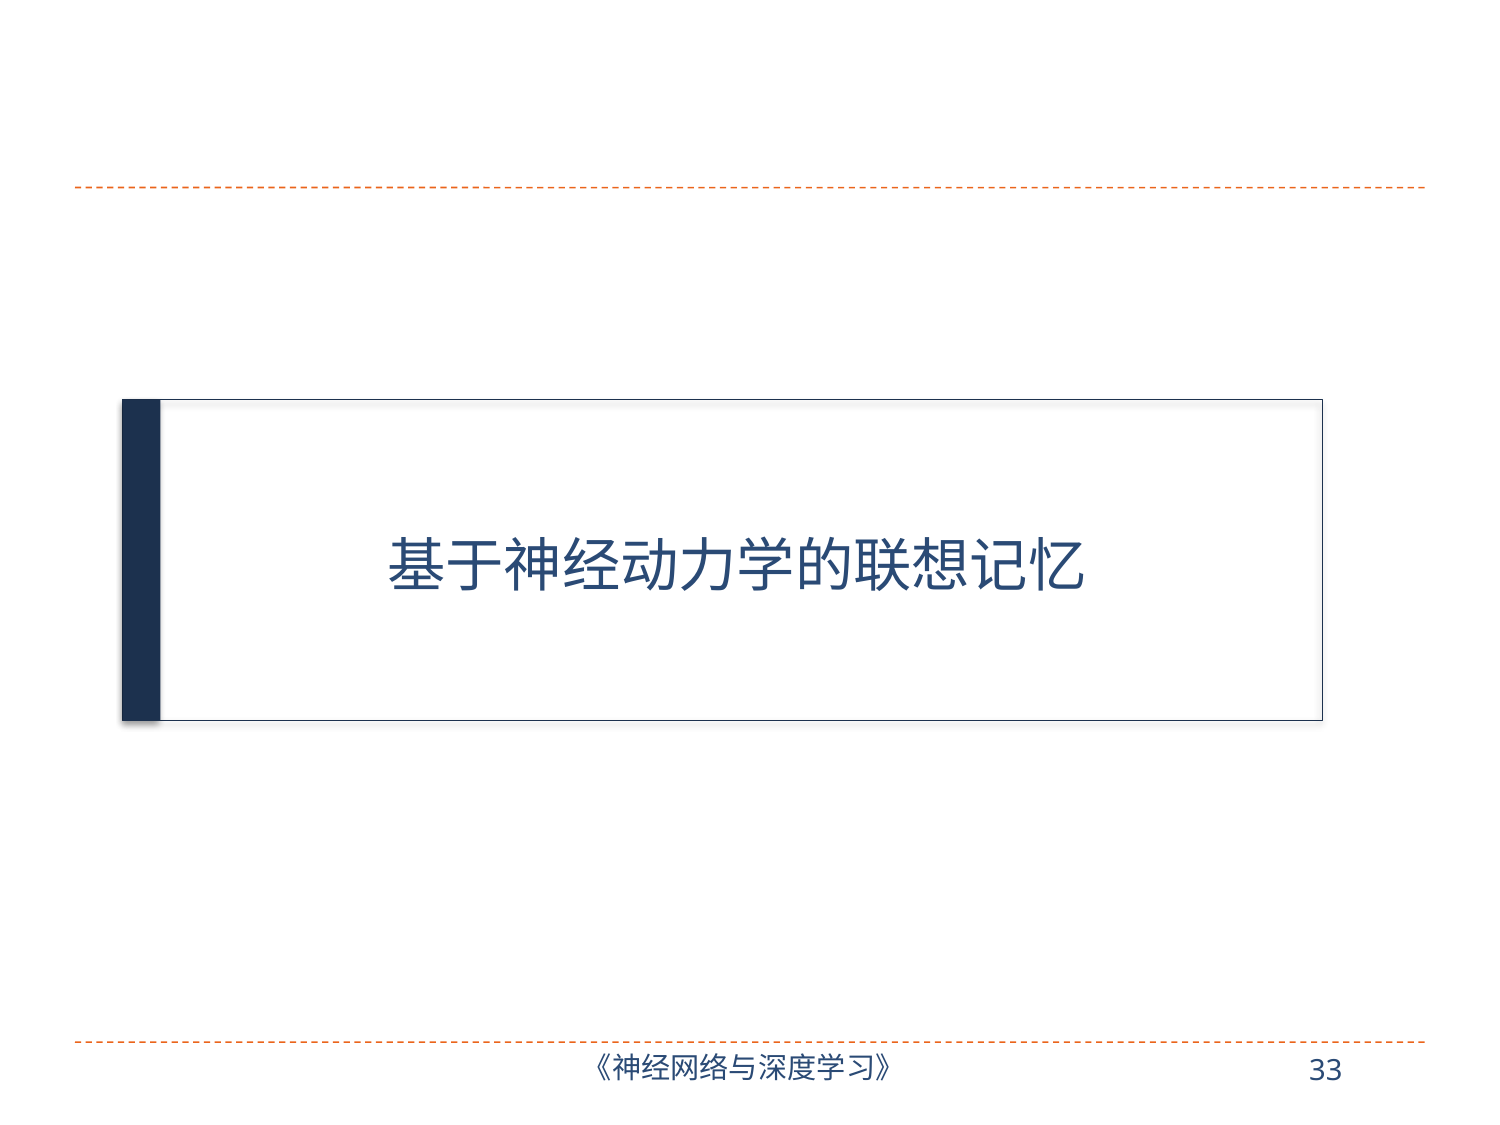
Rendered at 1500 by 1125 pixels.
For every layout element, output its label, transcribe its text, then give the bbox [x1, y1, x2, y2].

title 基于神经动力学的联想记忆 [174, 439, 1300, 688]
